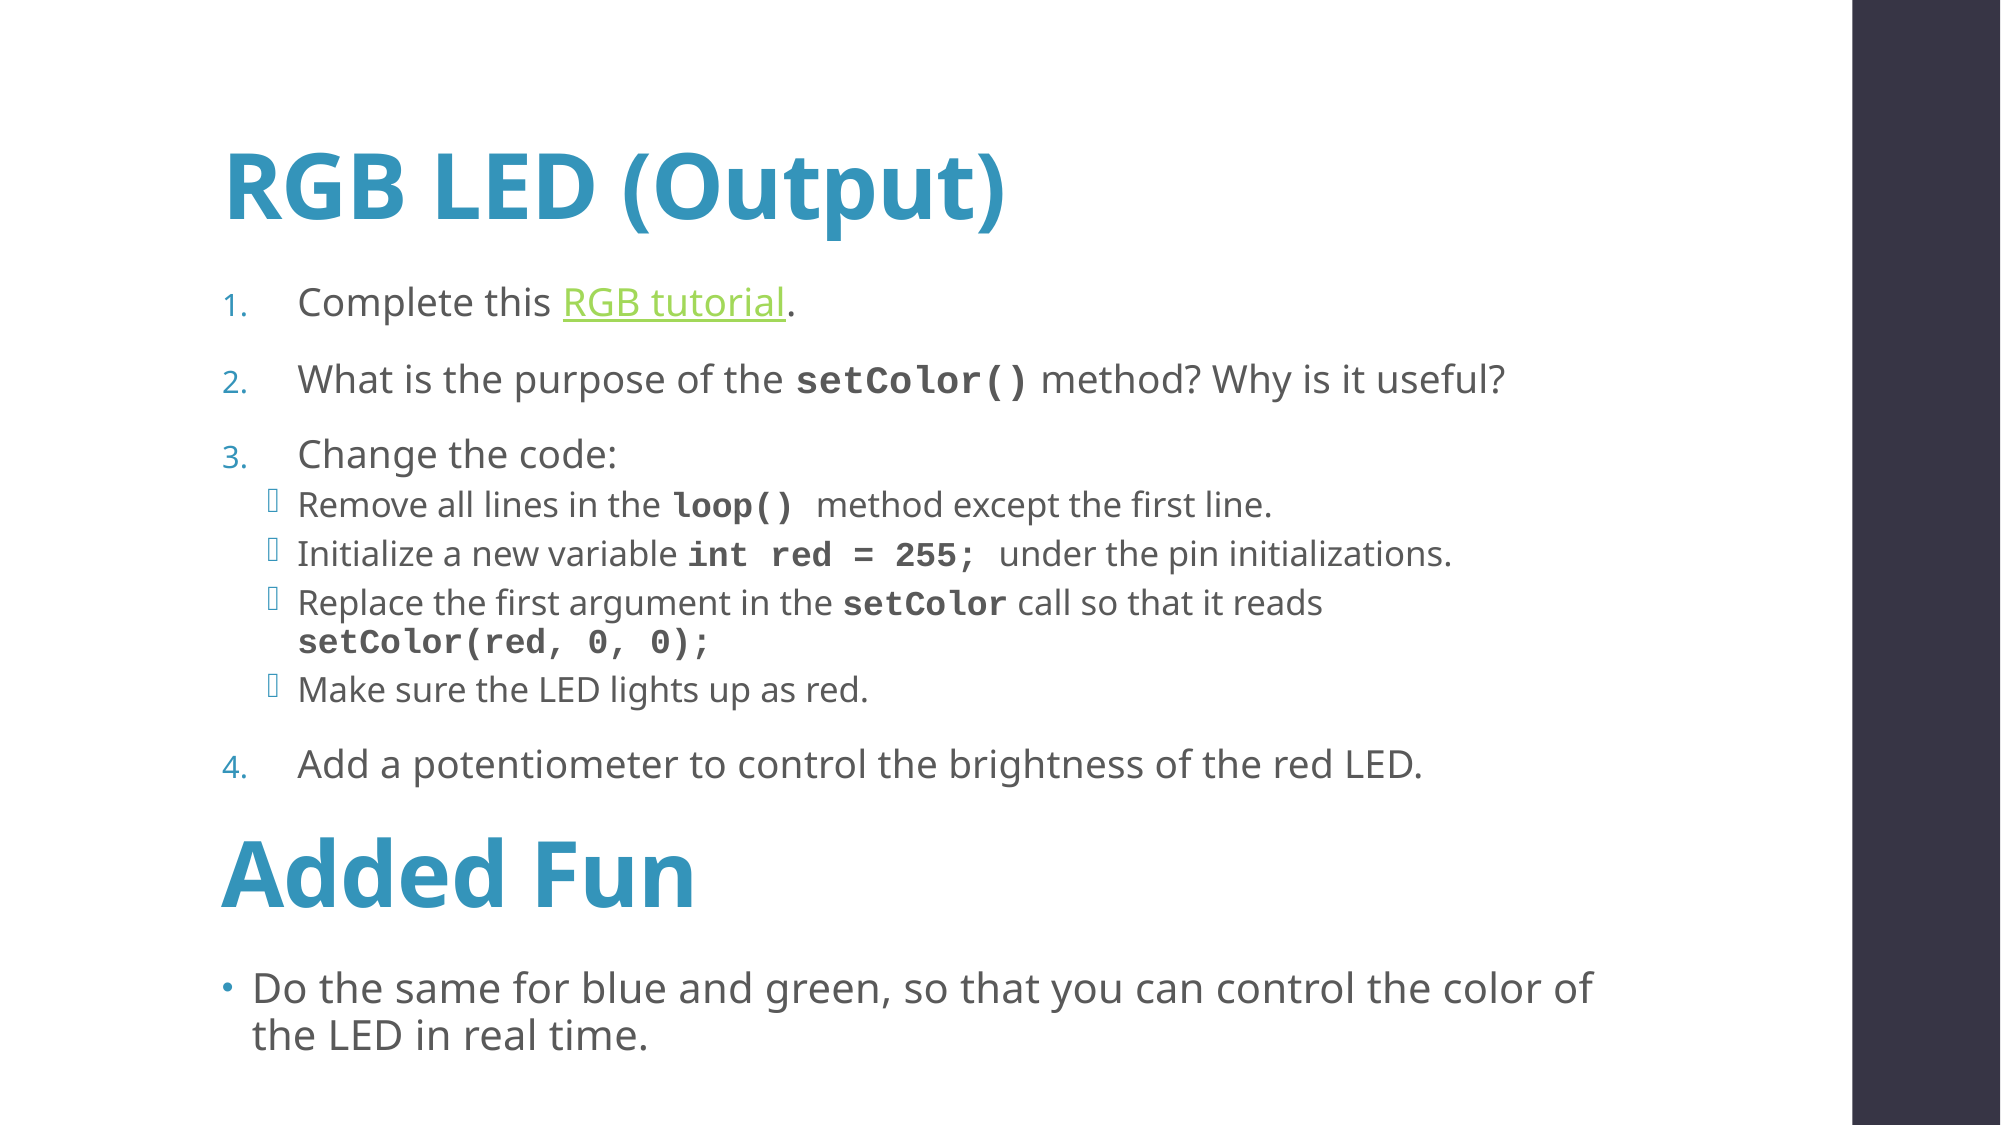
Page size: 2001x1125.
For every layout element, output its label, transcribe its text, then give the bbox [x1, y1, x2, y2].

text_box Added Fun [206, 700, 1797, 935]
list Complete this RGB tutorial. What is the purpose of the setColor() method? Why is it useful? Change the code: Remove all lines in the loop() method except the first line. Initialize a new variable int red = 255; under the pin initializations. Replace the first argument in the setColor call so that it reads setColor(red, 0, 0); Make sure the LED lights up as red. Add a potentiometer to control the brightness of the red LED. [206, 269, 1617, 700]
title RGB LED (Output) [206, 12, 1797, 248]
text_box Do the same for blue and green, so that you can control the color of the LED in real time. [206, 957, 1617, 1125]
